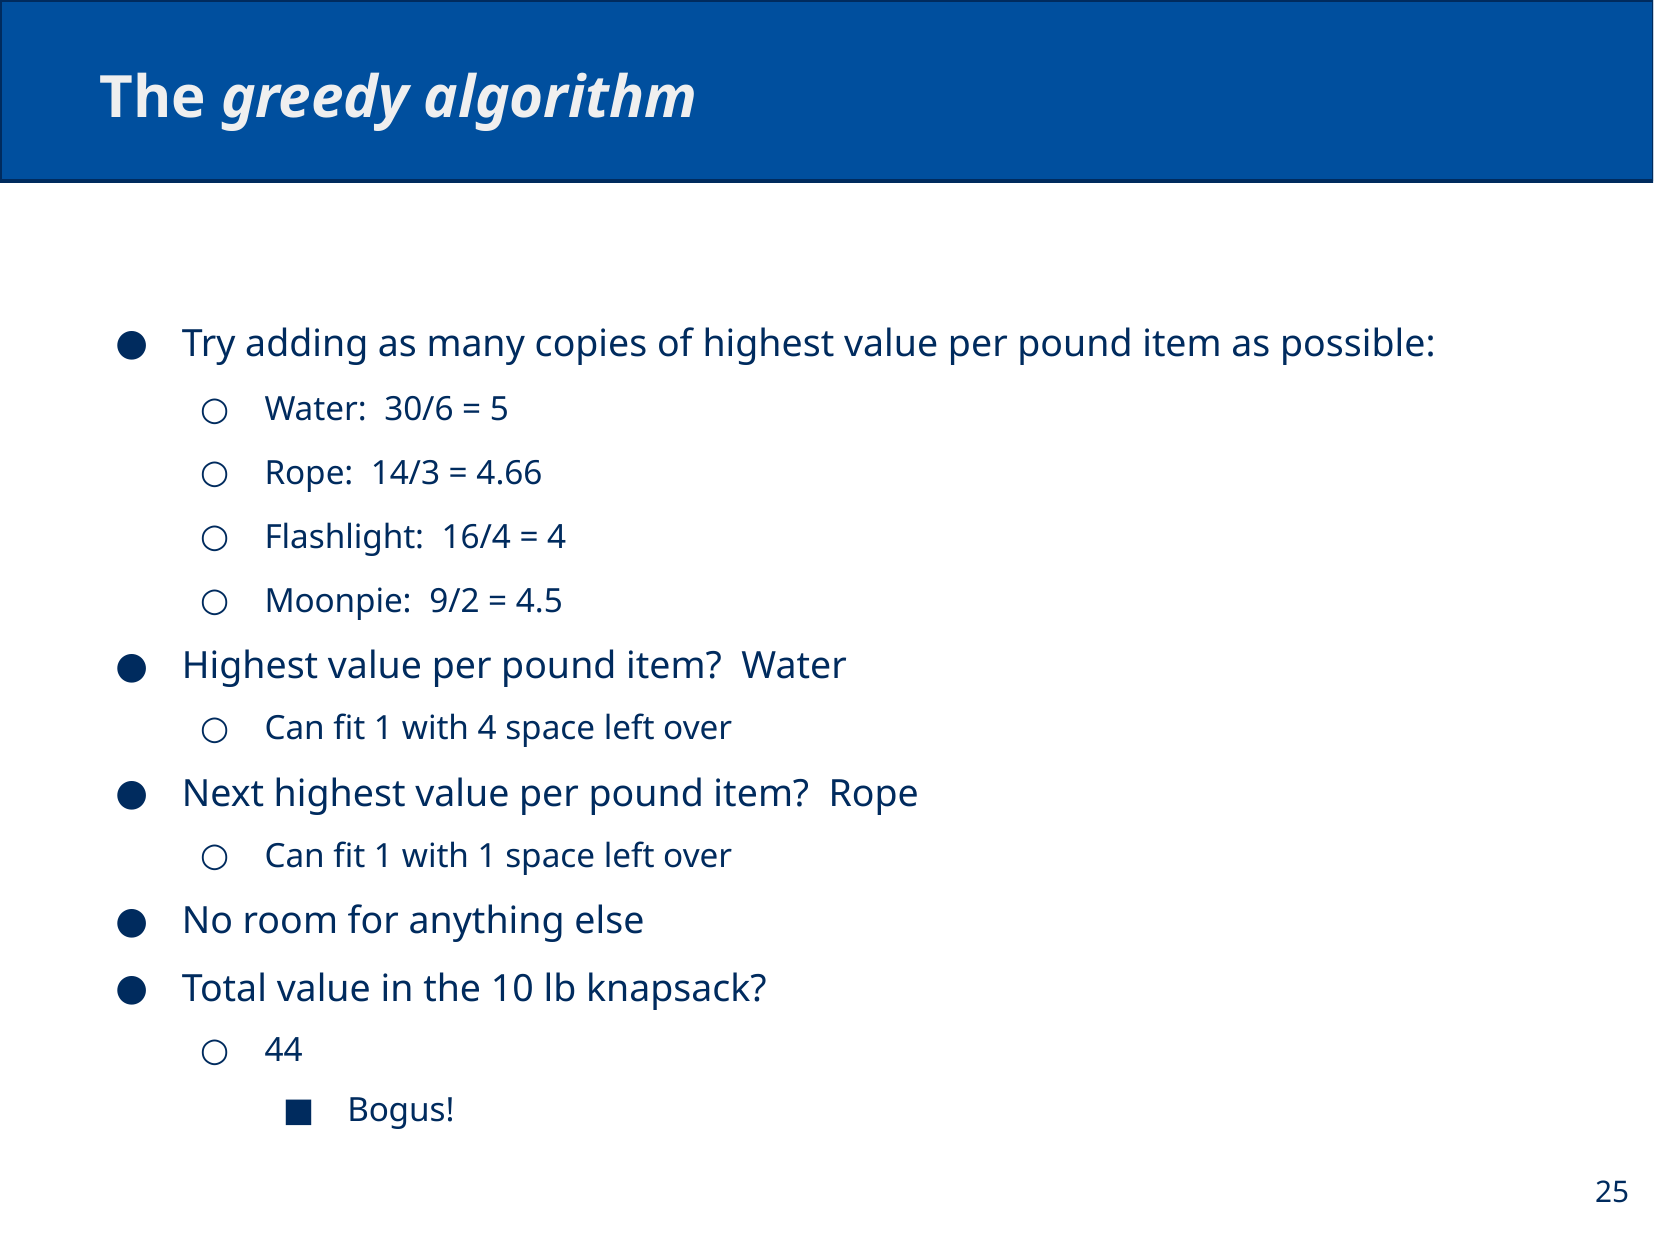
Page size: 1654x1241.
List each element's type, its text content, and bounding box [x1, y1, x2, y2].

slide_number 25 [1546, 1145, 1647, 1241]
title The greedy algorithm [82, 36, 1571, 146]
list Try adding as many copies of highest value per pound item as possible: Water: 30/6 = 5 Rope: 14/3 = 4.66 Flashlight: 16/4 = 4 Moonpie: 9/2 = 4.5 Highest value per pound item? Water Can fit 1 with 4 space left over Next highest value per pound item? Rope Can fit 1 with 1 space left over No room for anything else Total value in the 10 lb knapsack? 44 Bogus! [82, 274, 1571, 1188]
